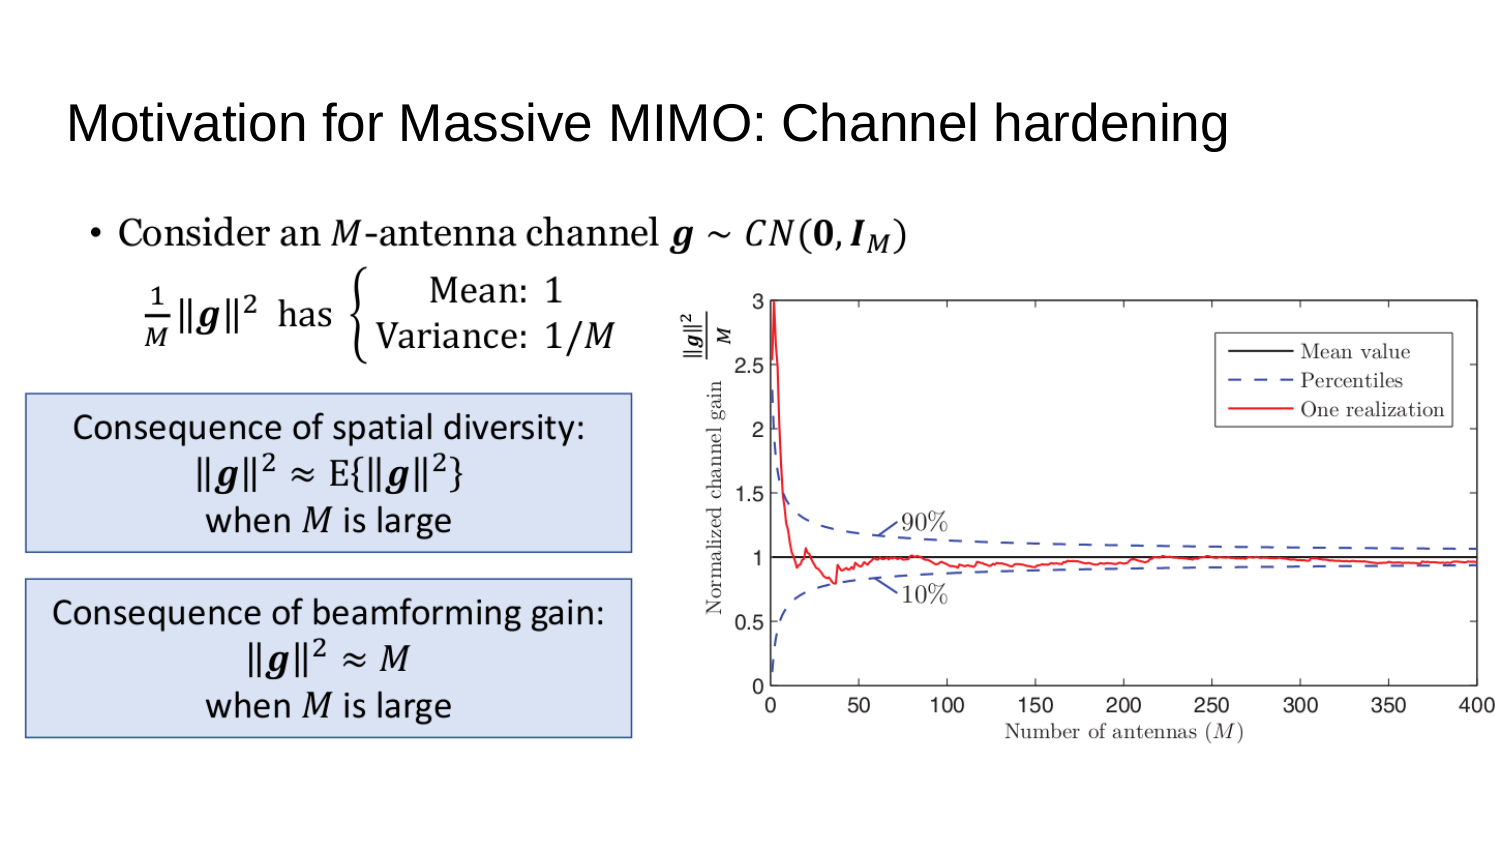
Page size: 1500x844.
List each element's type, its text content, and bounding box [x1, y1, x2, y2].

title Motivation for Massive MIMO: Channel hardening [51, 72, 1449, 167]
picture [0, 199, 1500, 791]
